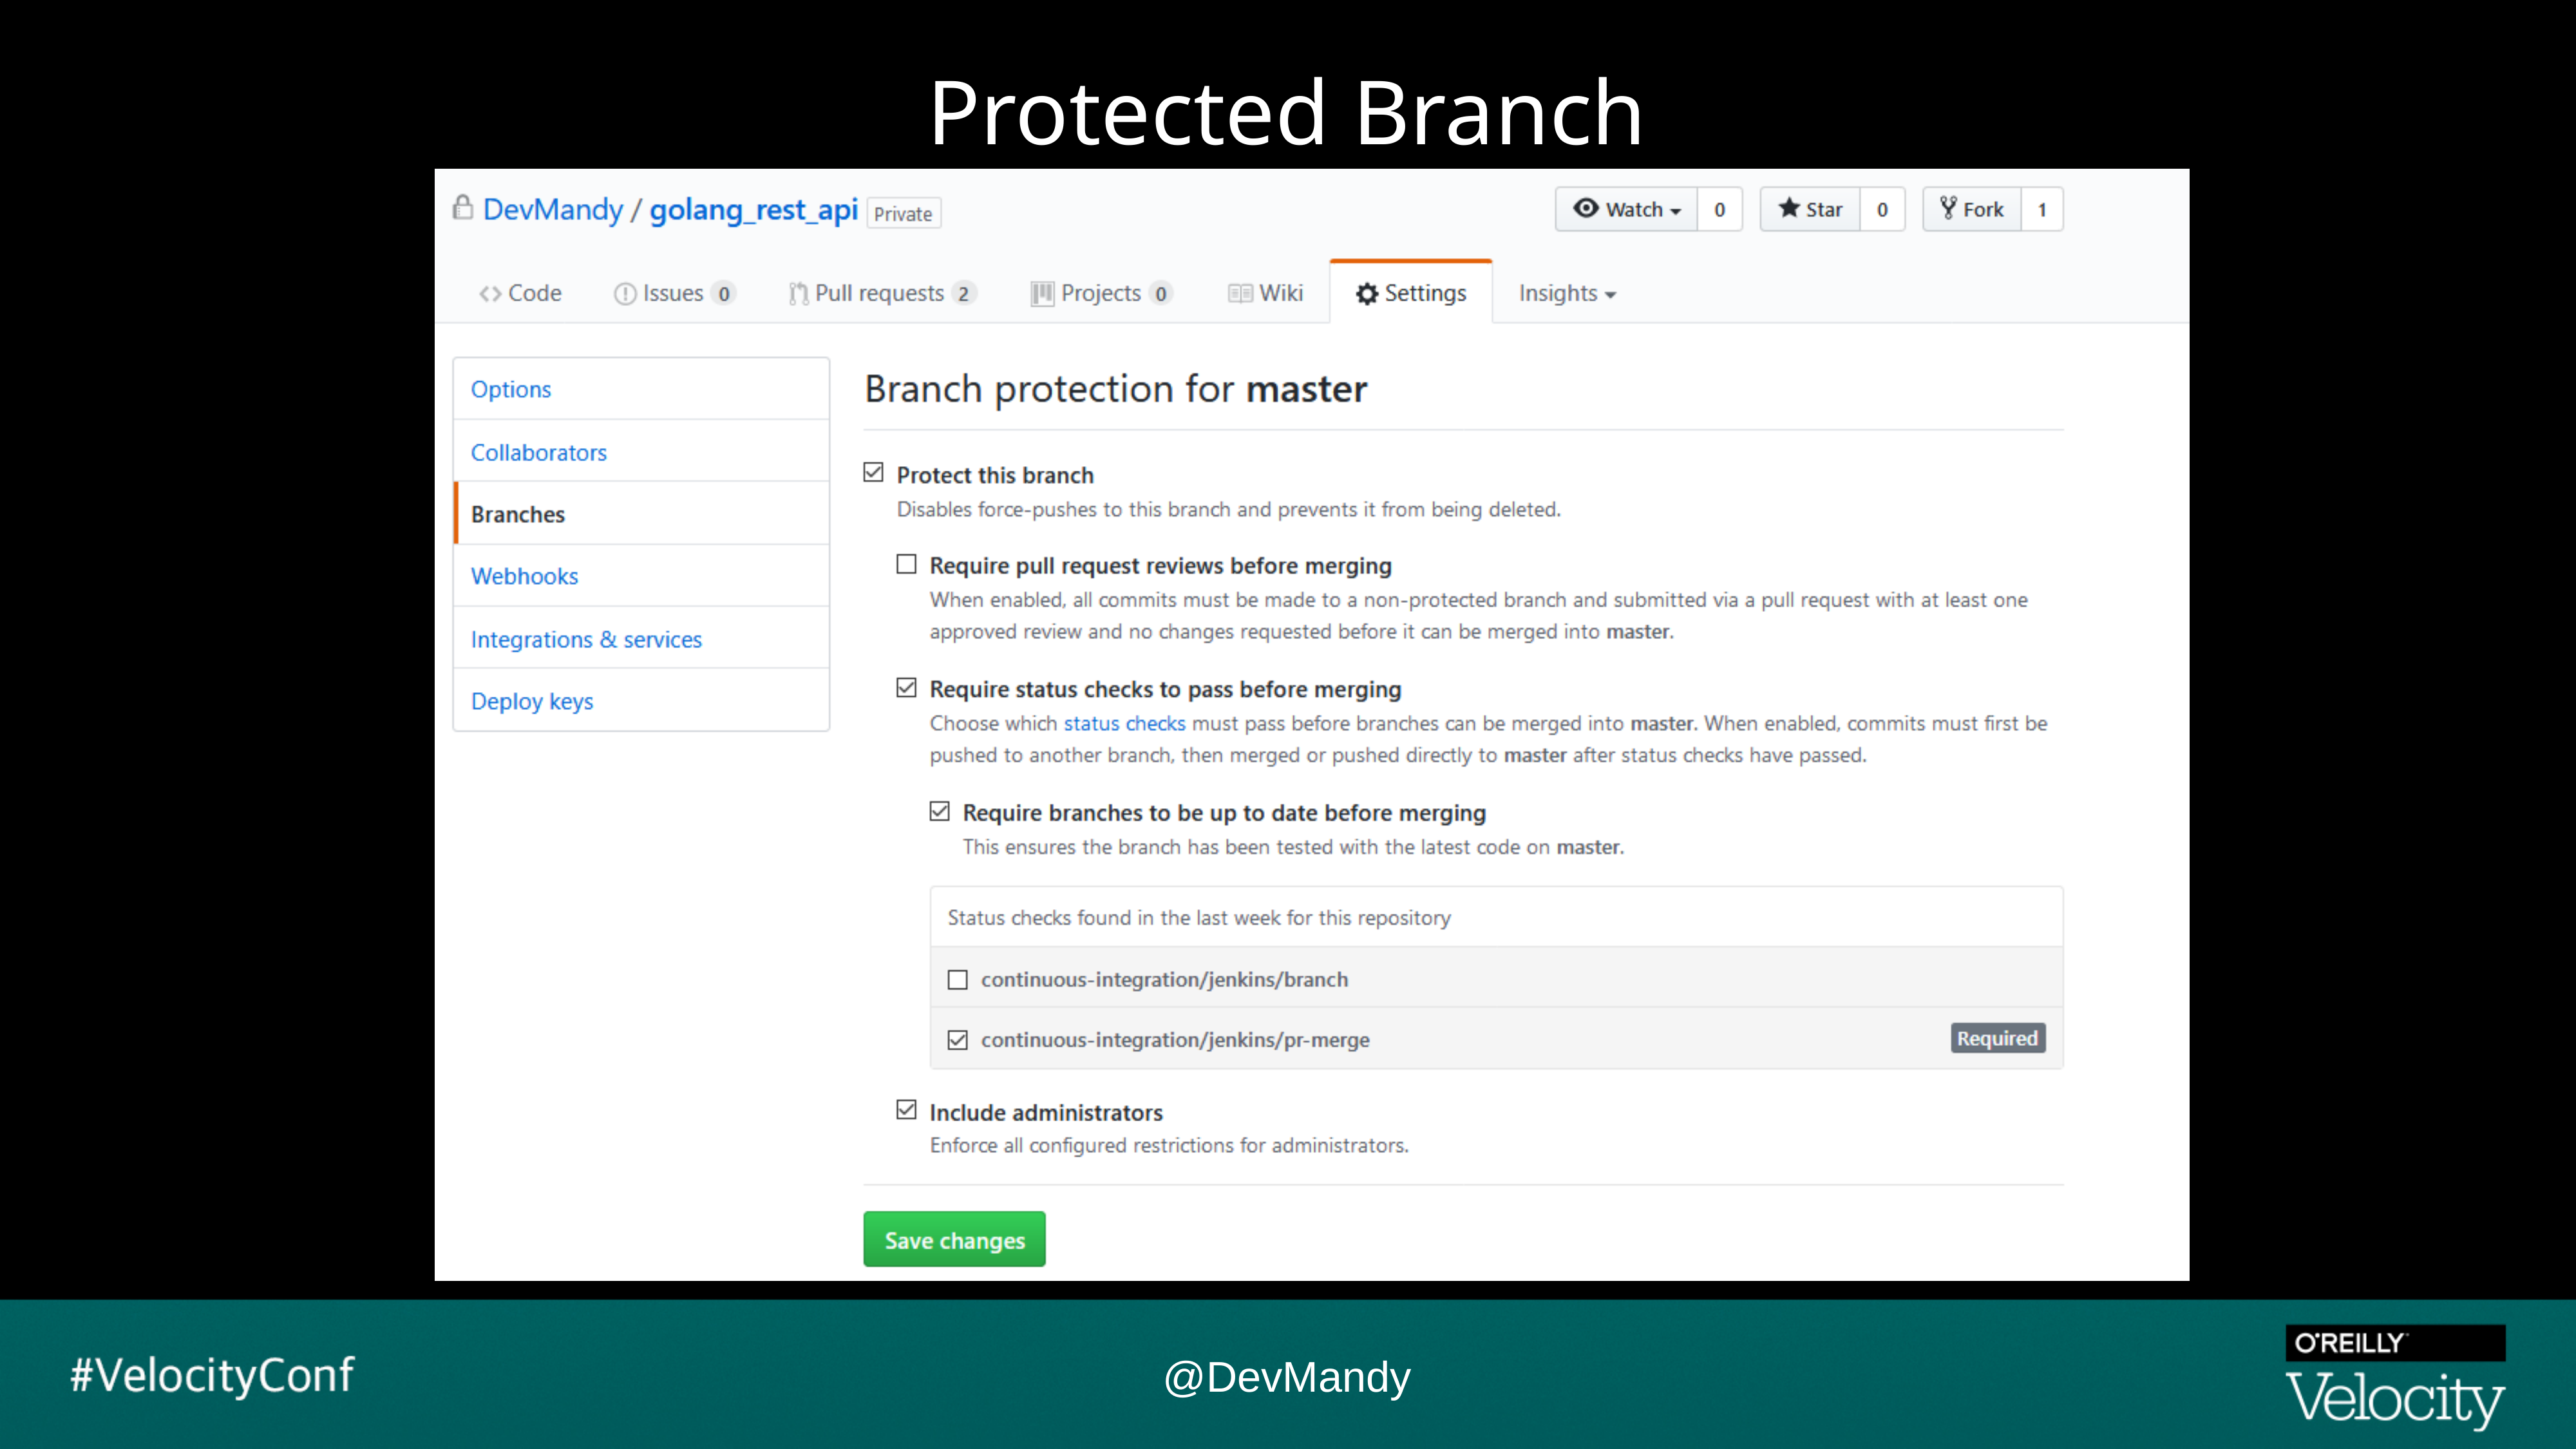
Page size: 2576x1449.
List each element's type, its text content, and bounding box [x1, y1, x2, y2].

picture [0, 0, 2576, 1449]
title Protected Branch [65, 25, 2510, 193]
